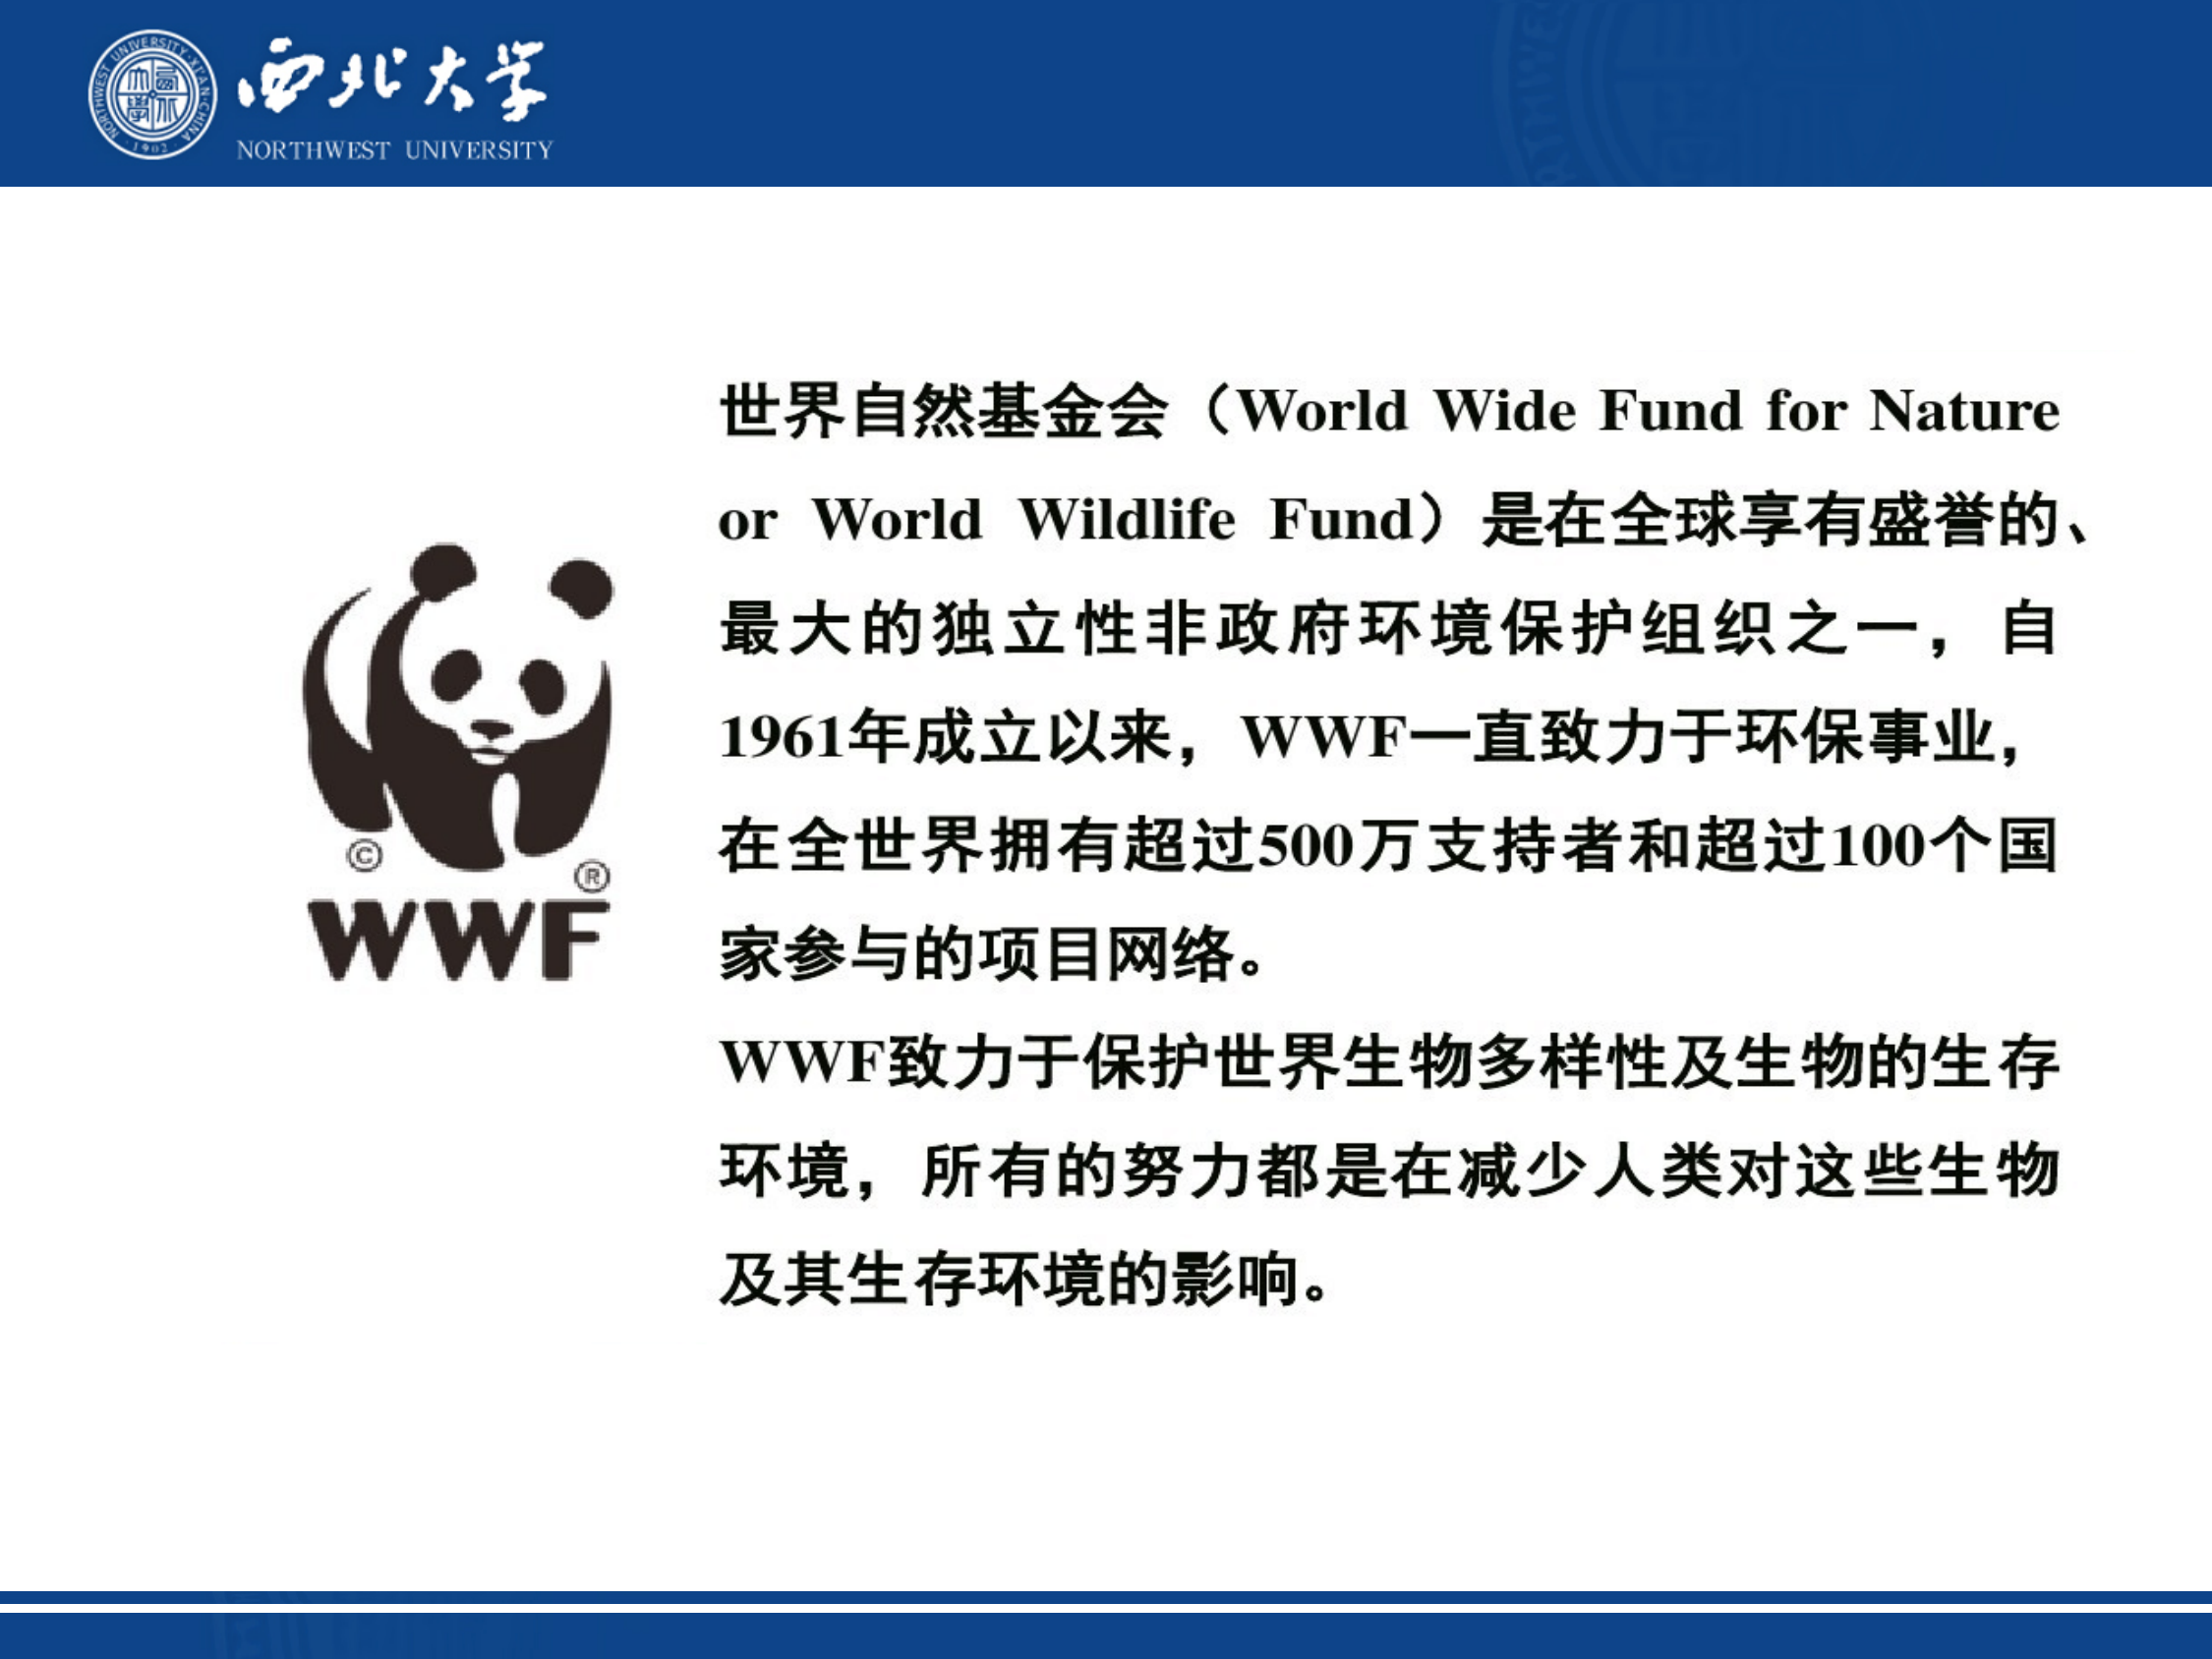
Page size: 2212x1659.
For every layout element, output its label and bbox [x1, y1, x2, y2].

text_box [221, 350, 2136, 1344]
picture [0, 0, 2212, 187]
picture [0, 1613, 2212, 1659]
picture [0, 1591, 2212, 1604]
